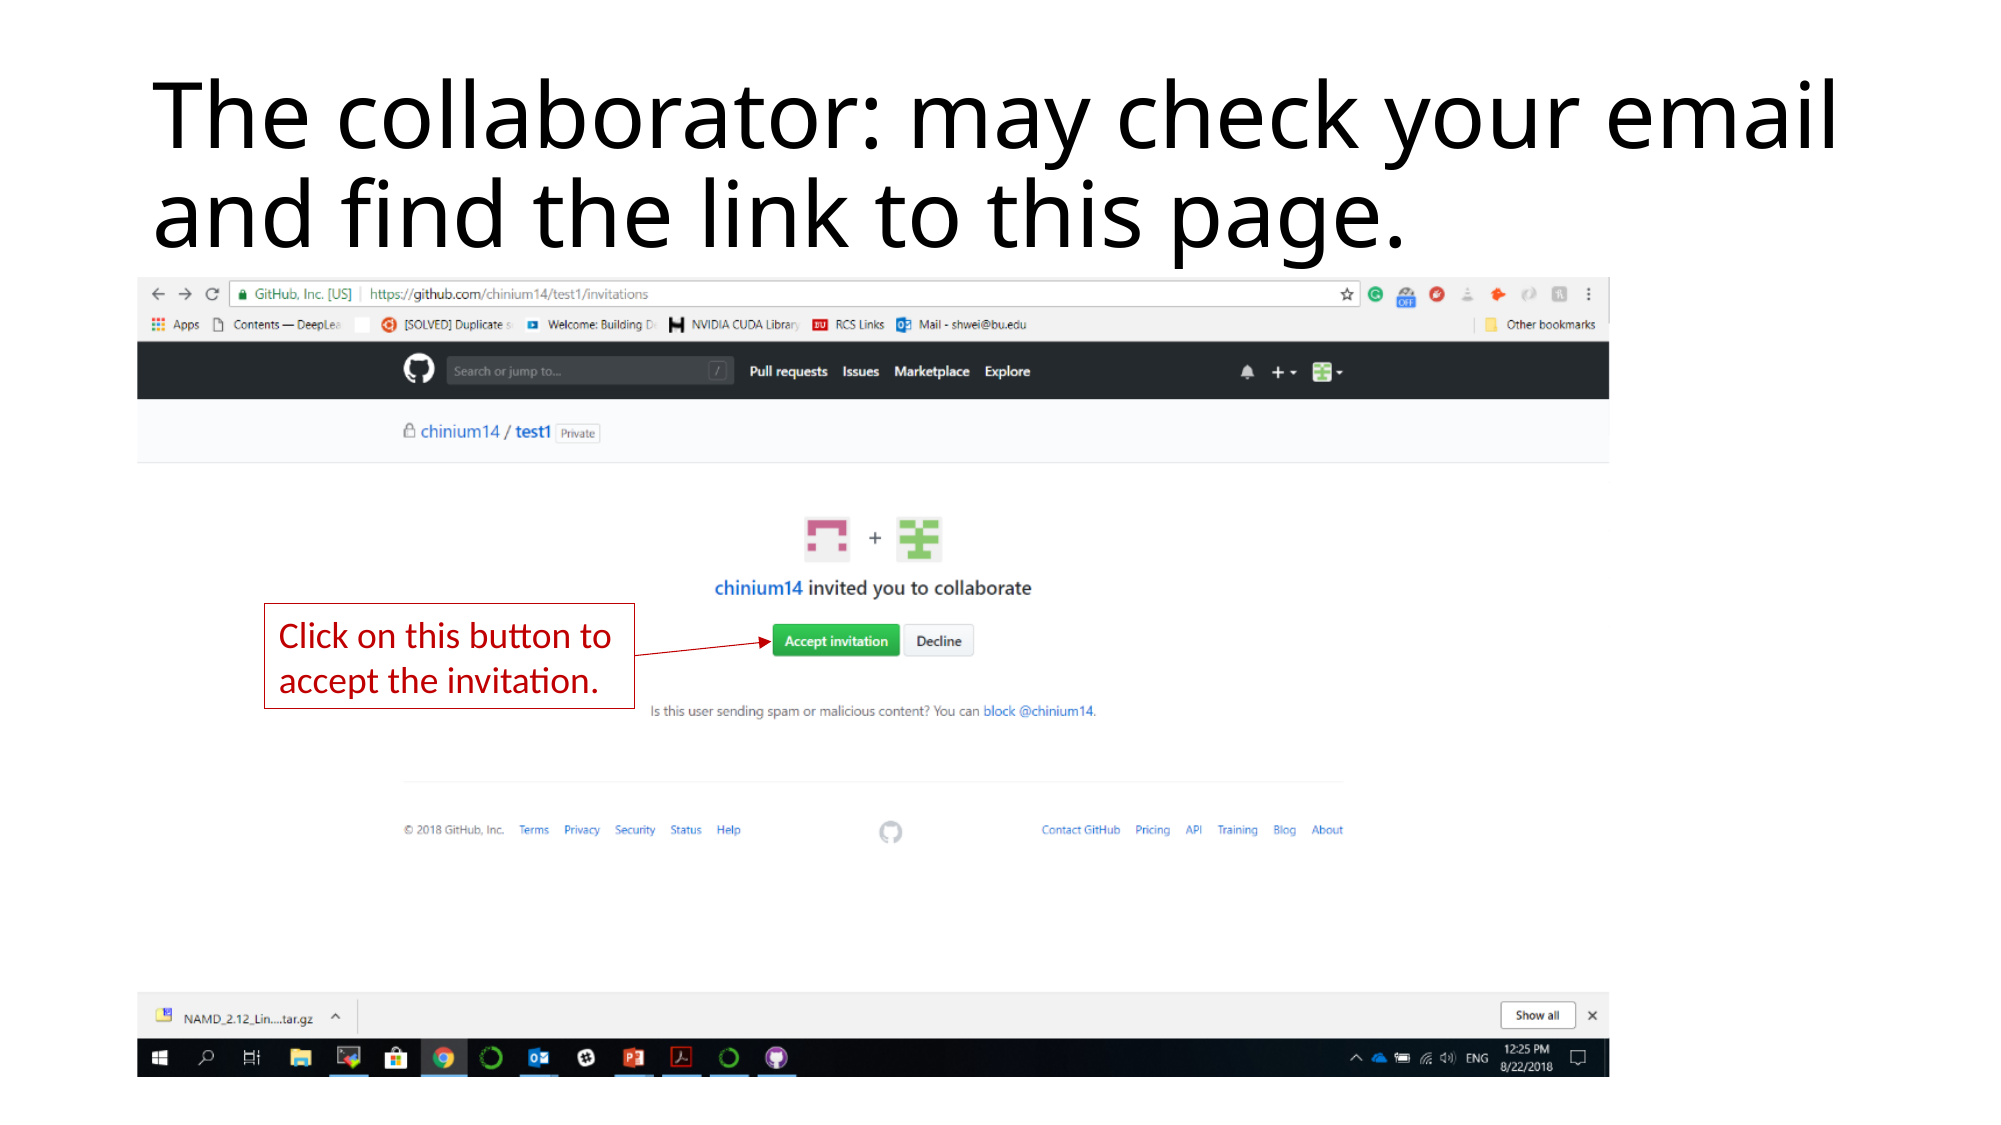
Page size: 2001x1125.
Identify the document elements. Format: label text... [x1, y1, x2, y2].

title The collaborator: may check your email and find the link to this page. [137, 59, 1863, 278]
picture [137, 277, 1610, 1078]
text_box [634, 641, 772, 657]
